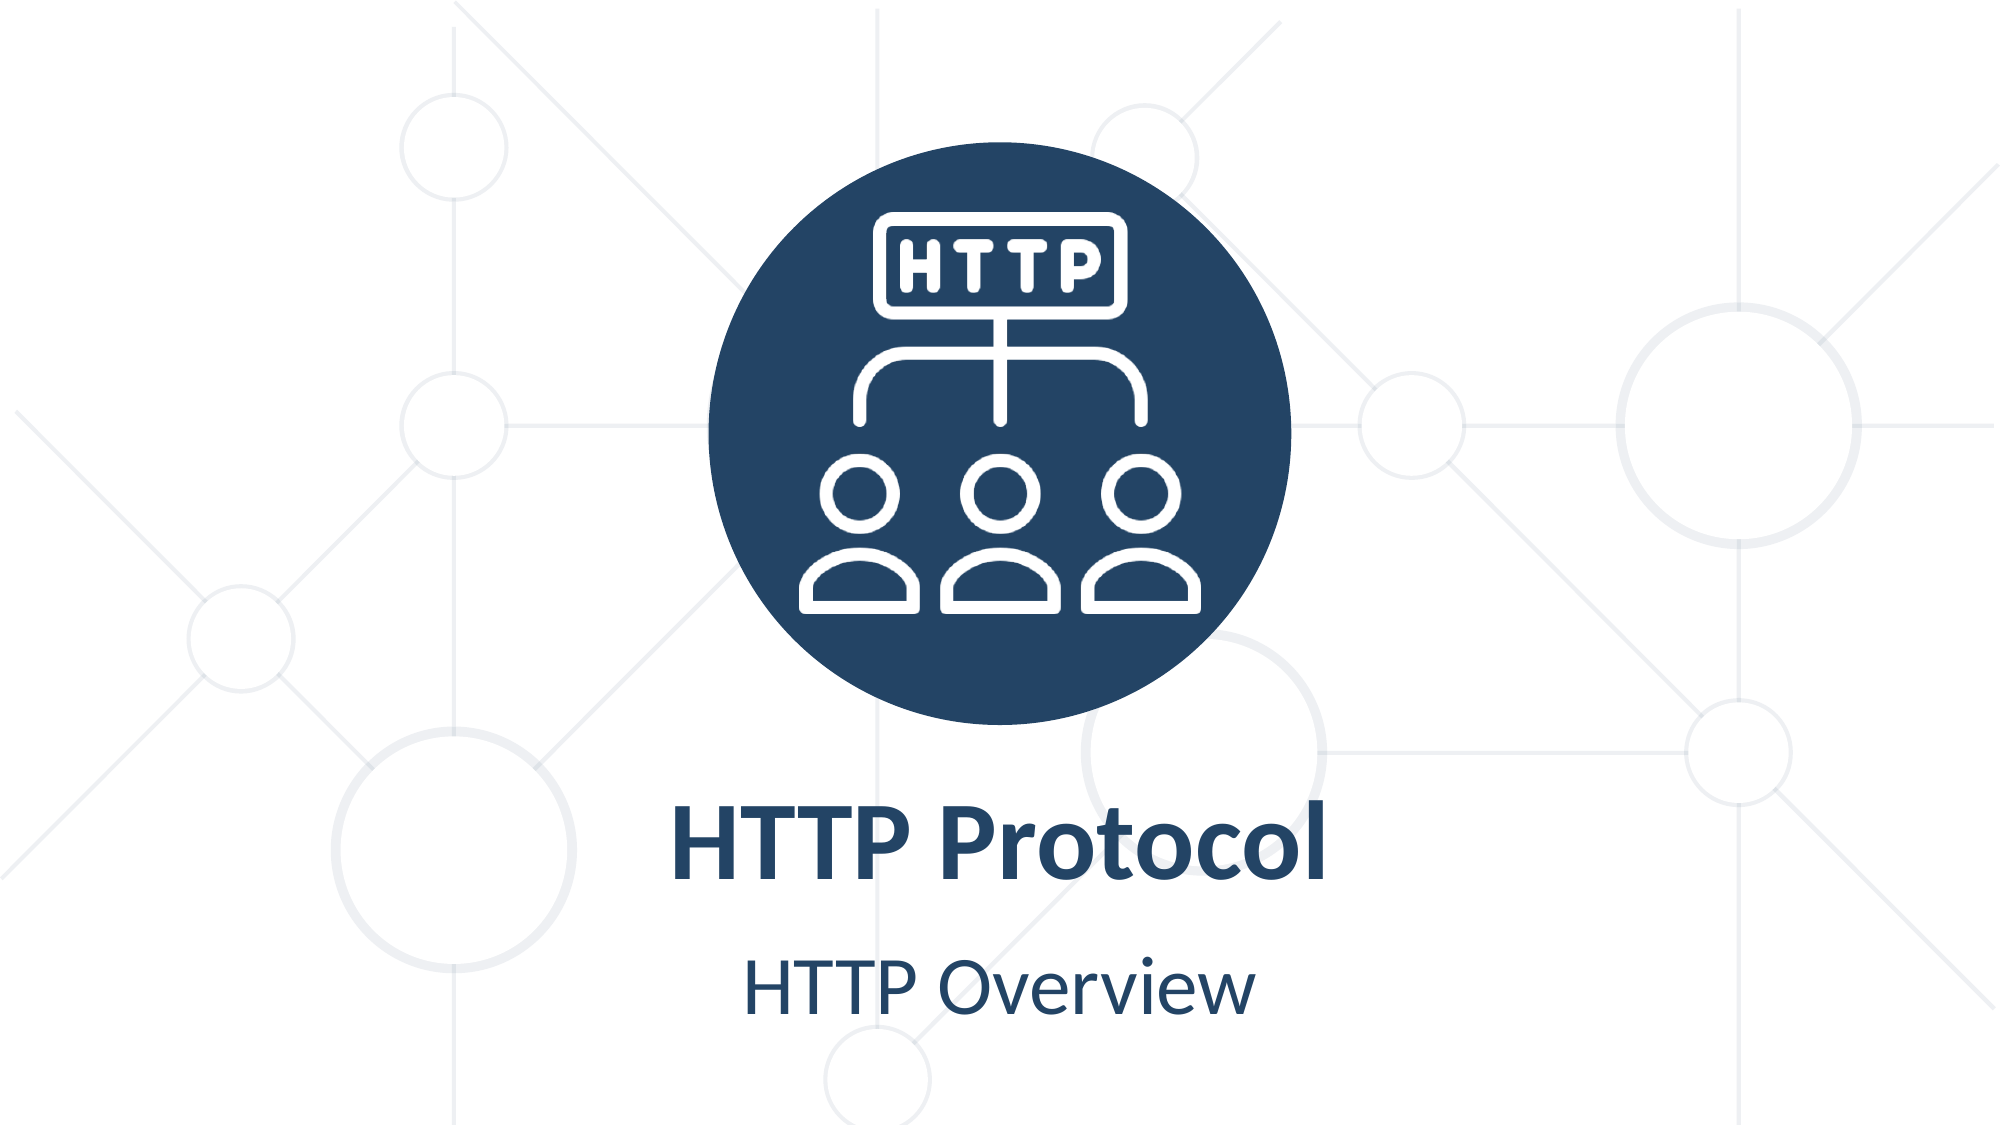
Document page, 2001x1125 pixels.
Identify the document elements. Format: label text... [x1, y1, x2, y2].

subtitle HTTP Overview [100, 916, 1900, 1043]
picture [799, 212, 1201, 614]
title HTTP Protocol [100, 771, 1900, 898]
